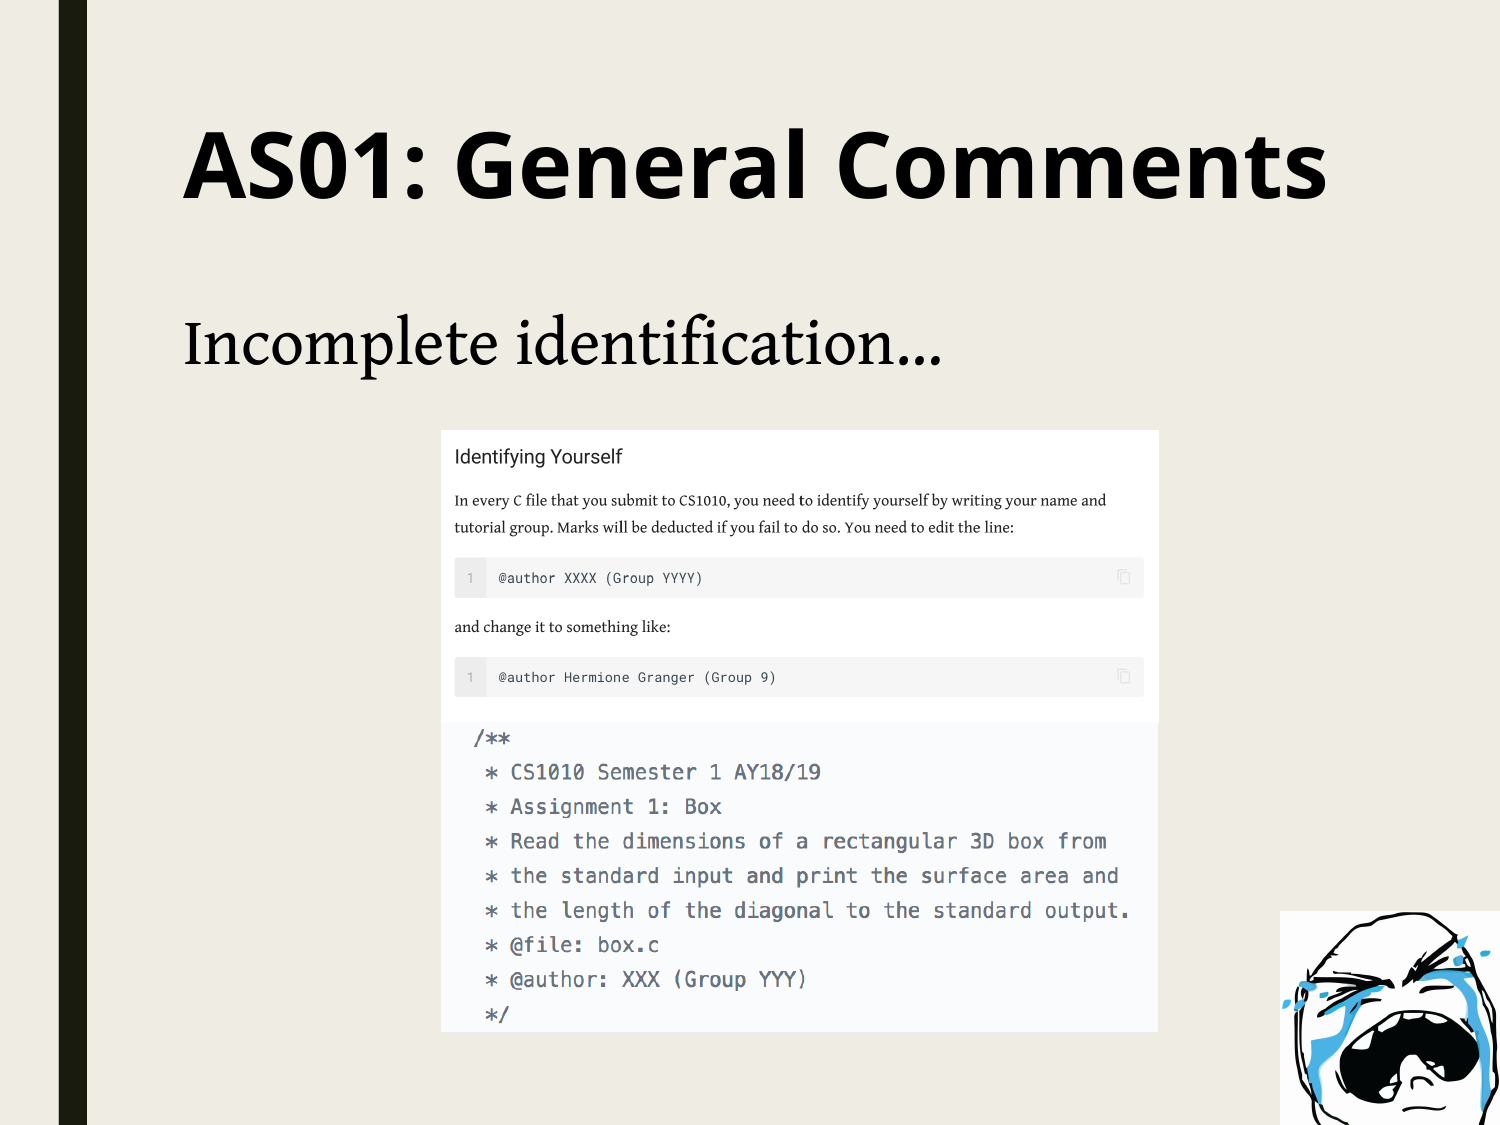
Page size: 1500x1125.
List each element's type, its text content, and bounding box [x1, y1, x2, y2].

text_box Incomplete identification… [168, 290, 1351, 385]
picture [441, 430, 1159, 1033]
picture [1280, 911, 1500, 1125]
title AS01: General Comments [168, 112, 1351, 290]
